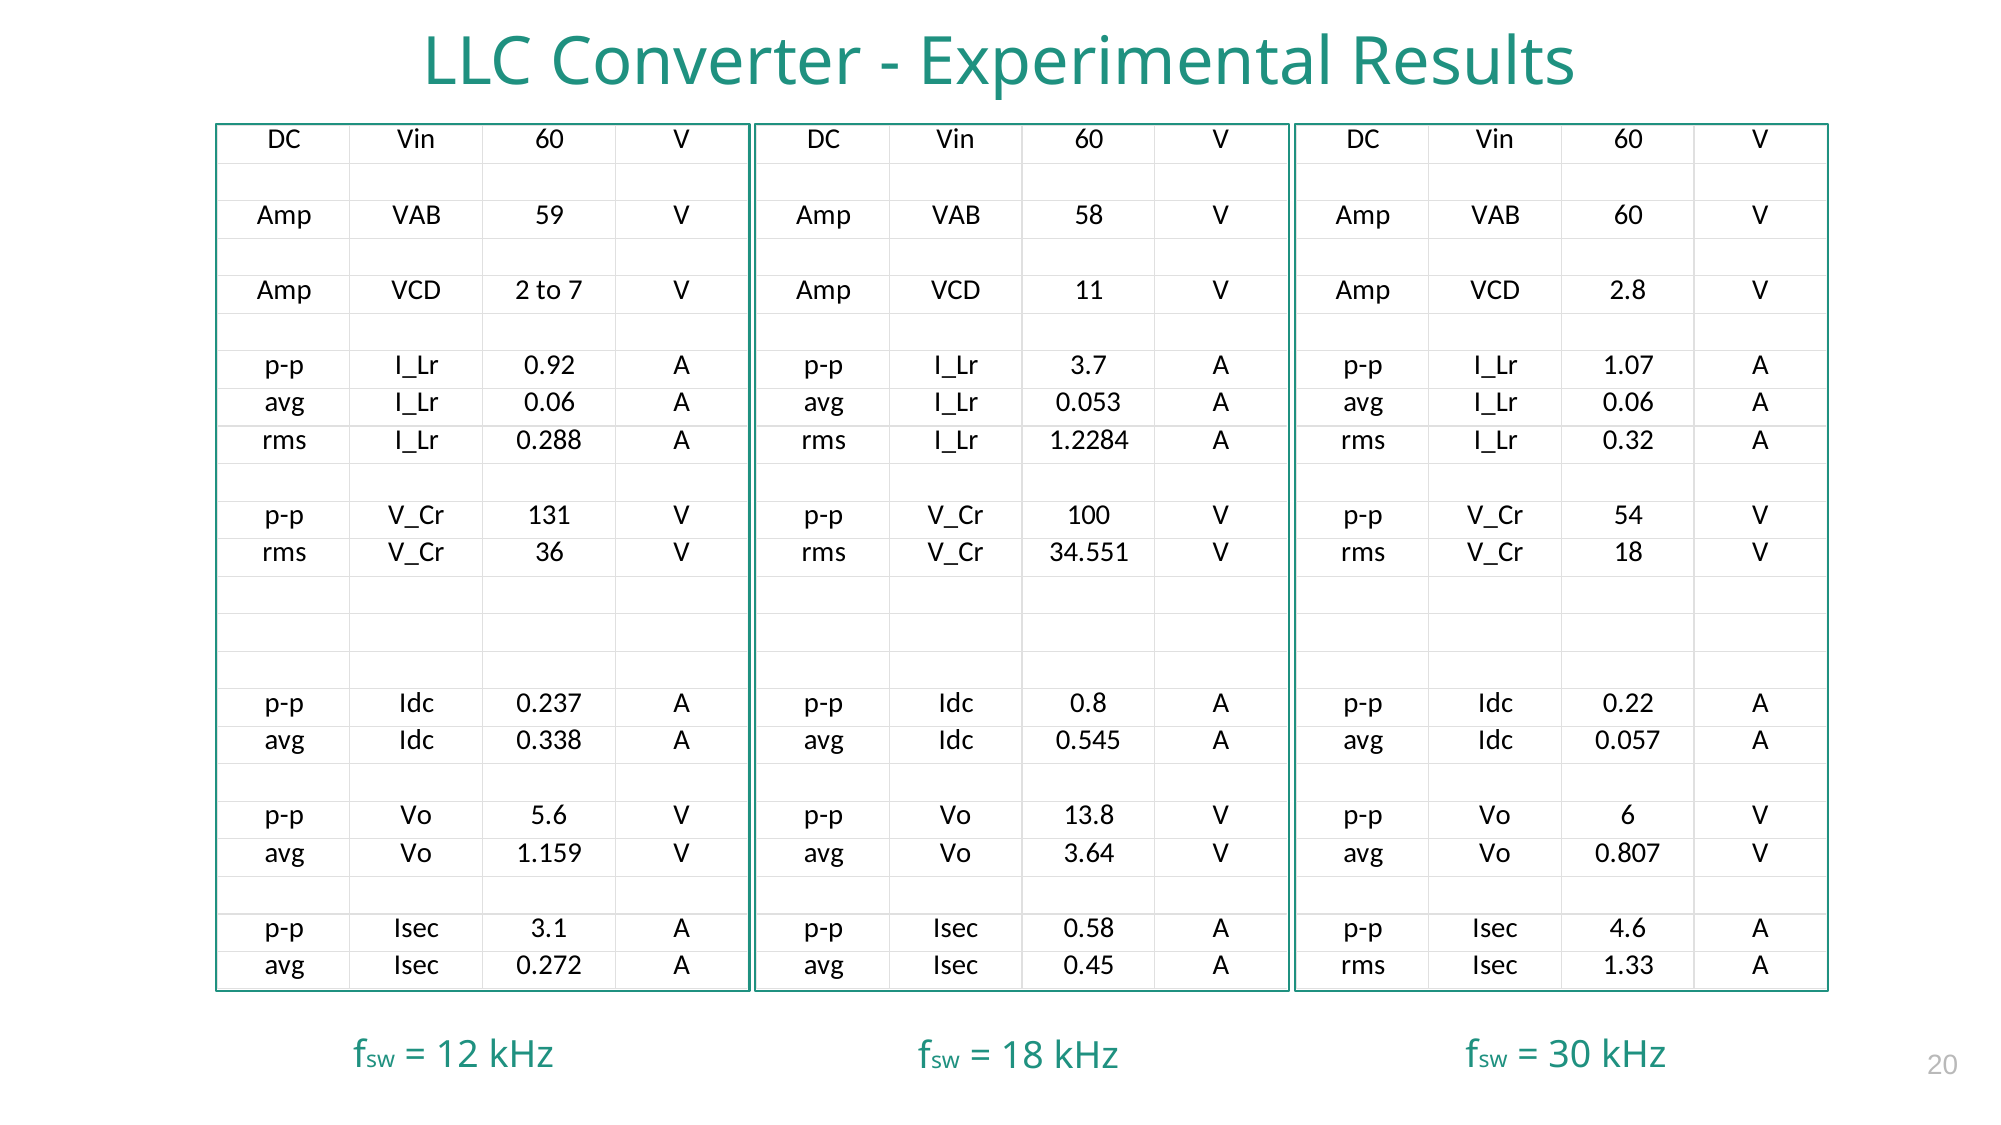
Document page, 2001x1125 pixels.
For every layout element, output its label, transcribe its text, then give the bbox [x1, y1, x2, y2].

text_box fsw = 12 kHz [338, 1022, 582, 1083]
picture [216, 125, 749, 990]
picture [756, 125, 1288, 990]
picture [1295, 125, 1828, 990]
slide_number 20 [1853, 1019, 1974, 1106]
text_box fsw = 30 kHz [1450, 1022, 1695, 1083]
title LLC Converter - Experimental Results [68, 3, 1932, 114]
text_box fsw = 18 kHz [903, 1023, 1147, 1084]
